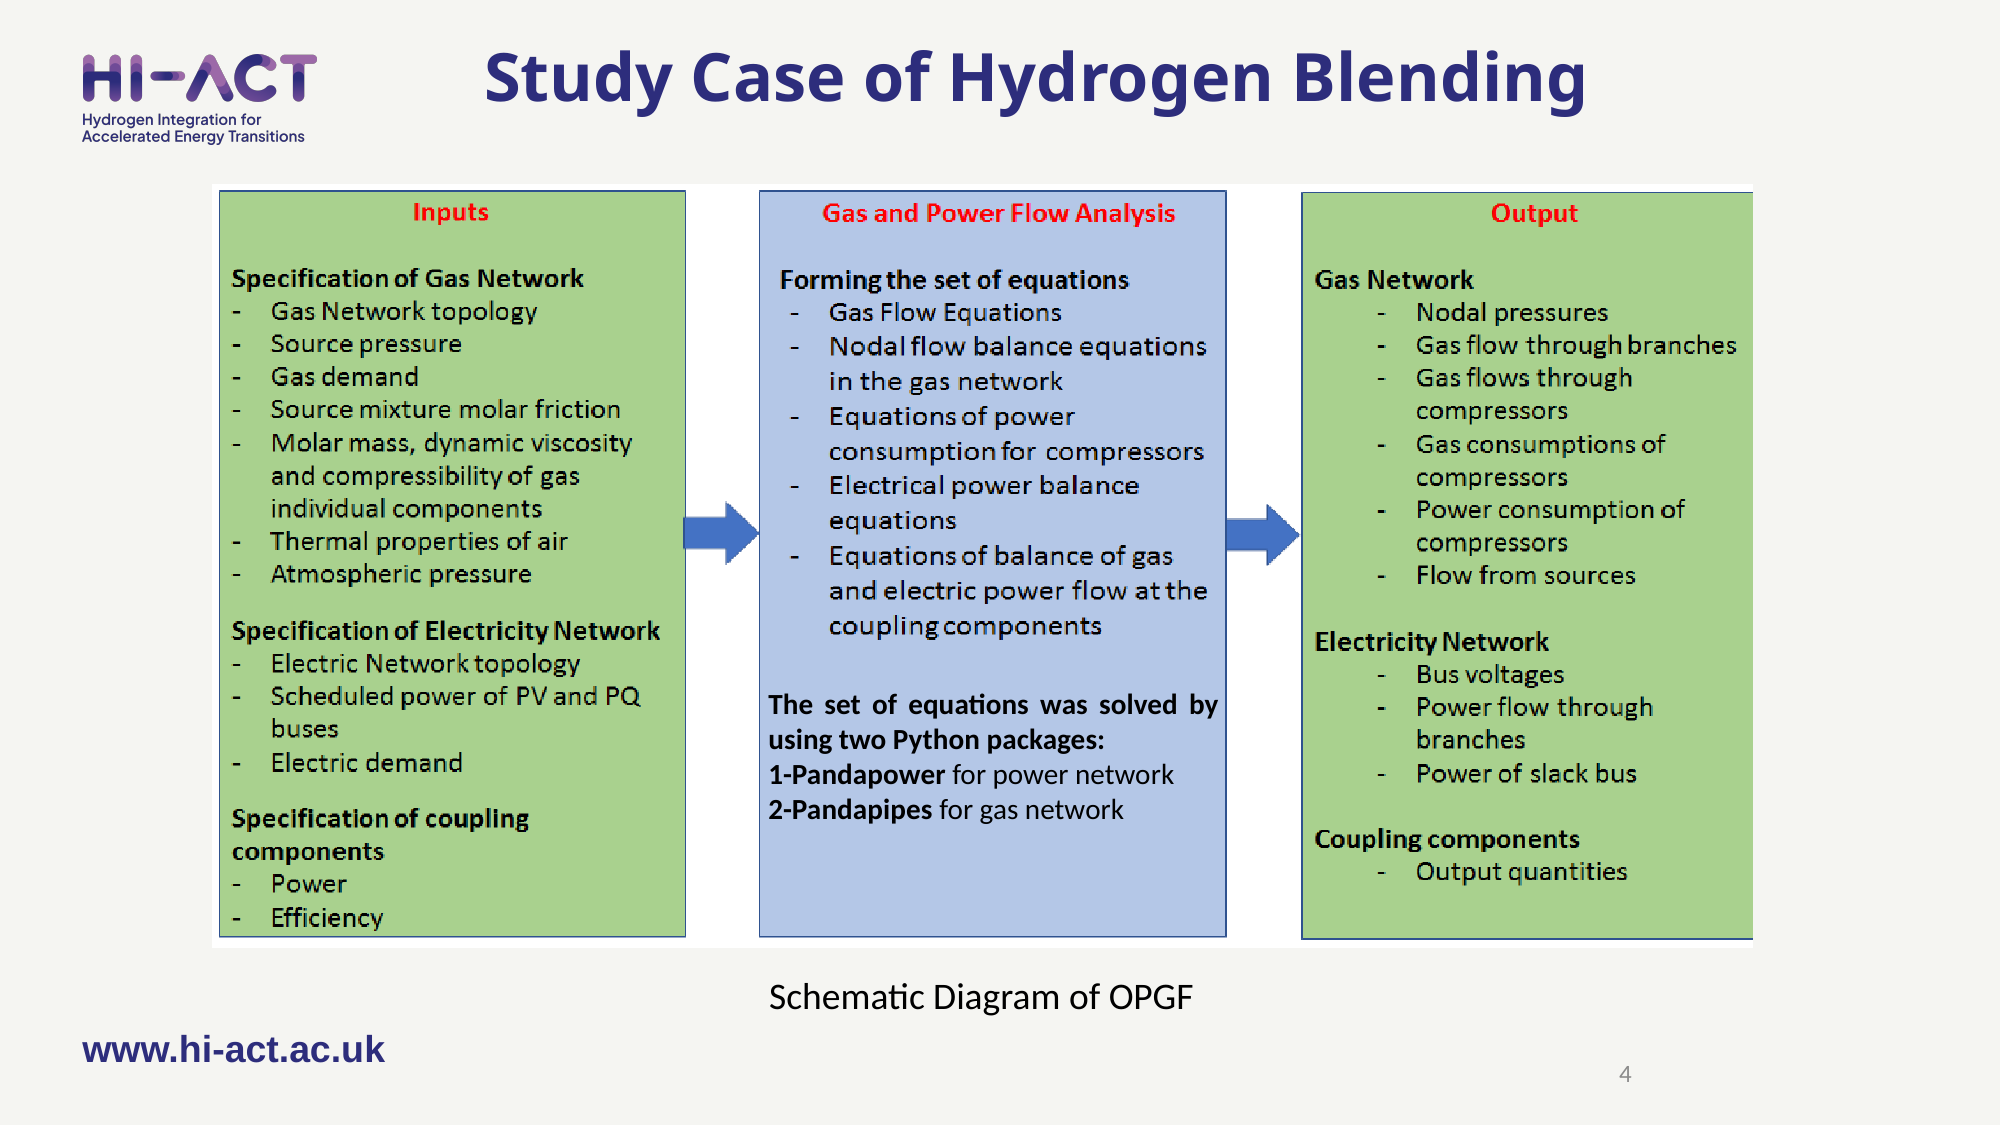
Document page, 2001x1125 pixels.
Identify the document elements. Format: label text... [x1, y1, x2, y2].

text_box 4 [1309, 1042, 1647, 1103]
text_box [211, 183, 1753, 1026]
picture [82, 54, 317, 145]
text_box Study Case of Hydrogen Blending [333, 27, 1740, 123]
